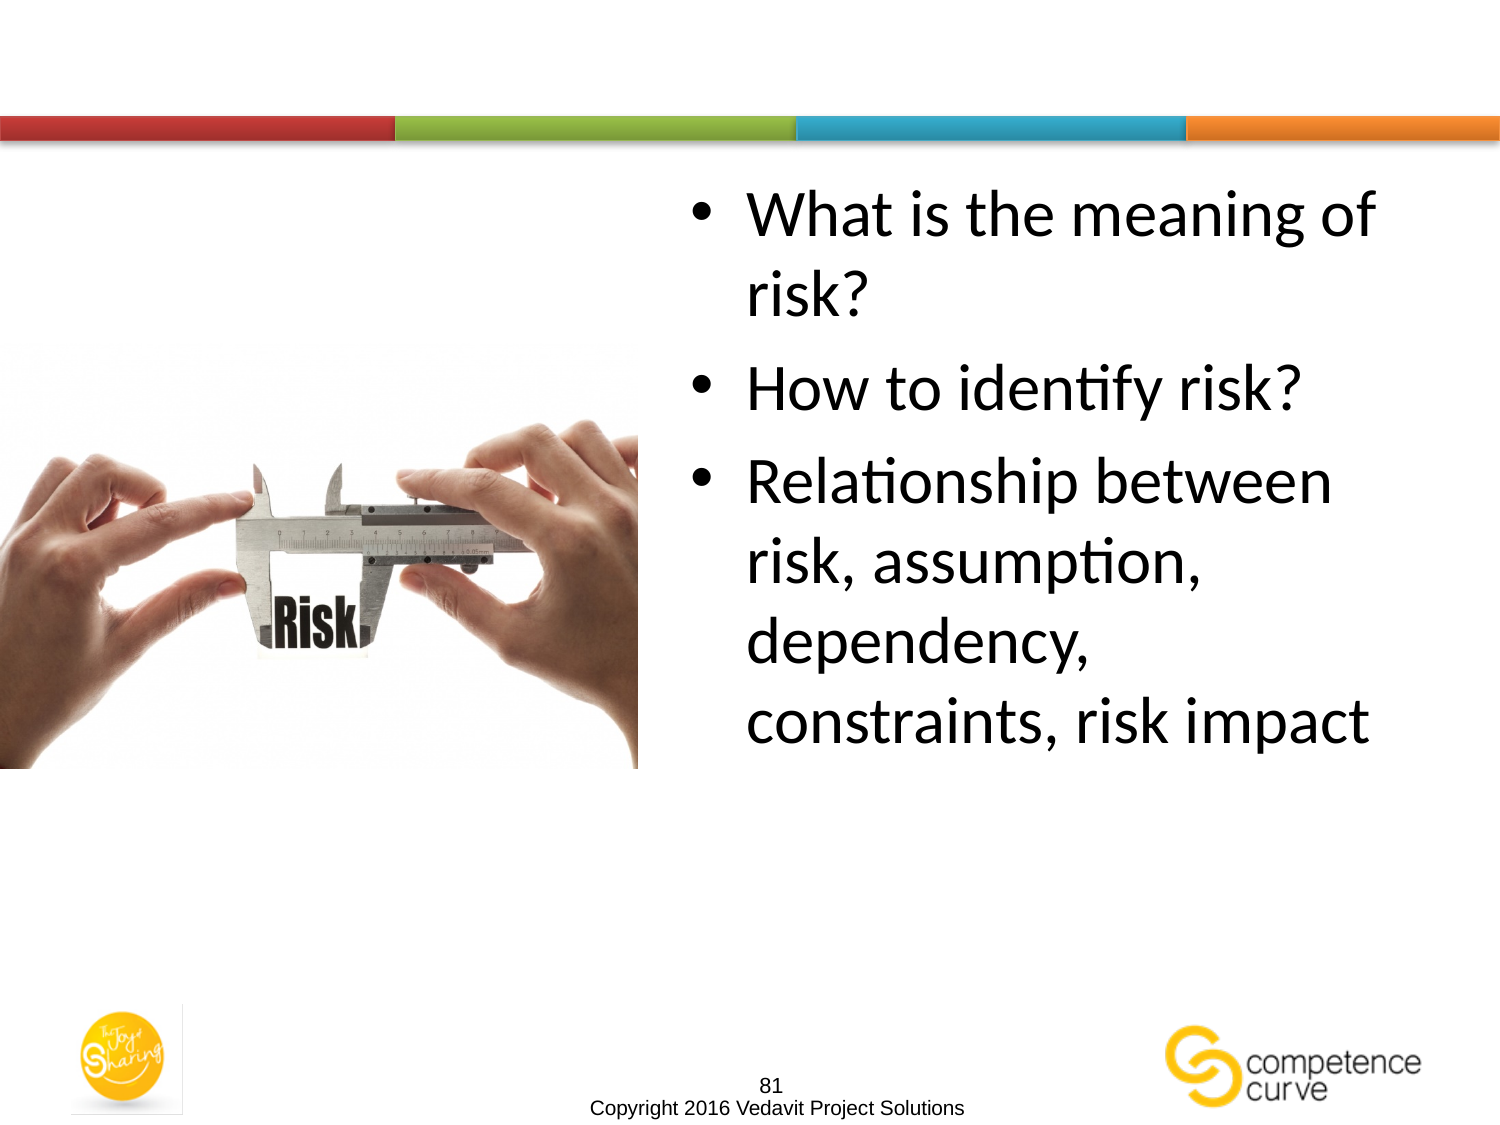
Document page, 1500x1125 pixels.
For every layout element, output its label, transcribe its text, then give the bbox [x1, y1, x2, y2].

slide_number 81 [596, 1063, 947, 1087]
picture [1164, 1023, 1425, 1112]
footer Copyright 2016 Vedavit Project Solutions [575, 1087, 1050, 1125]
picture [71, 1004, 184, 1116]
picture [0, 342, 638, 769]
list What is the meaning of risk? How to identify risk? Relationship between risk, assumption, dependency, constraints, risk impact [674, 162, 1426, 1001]
